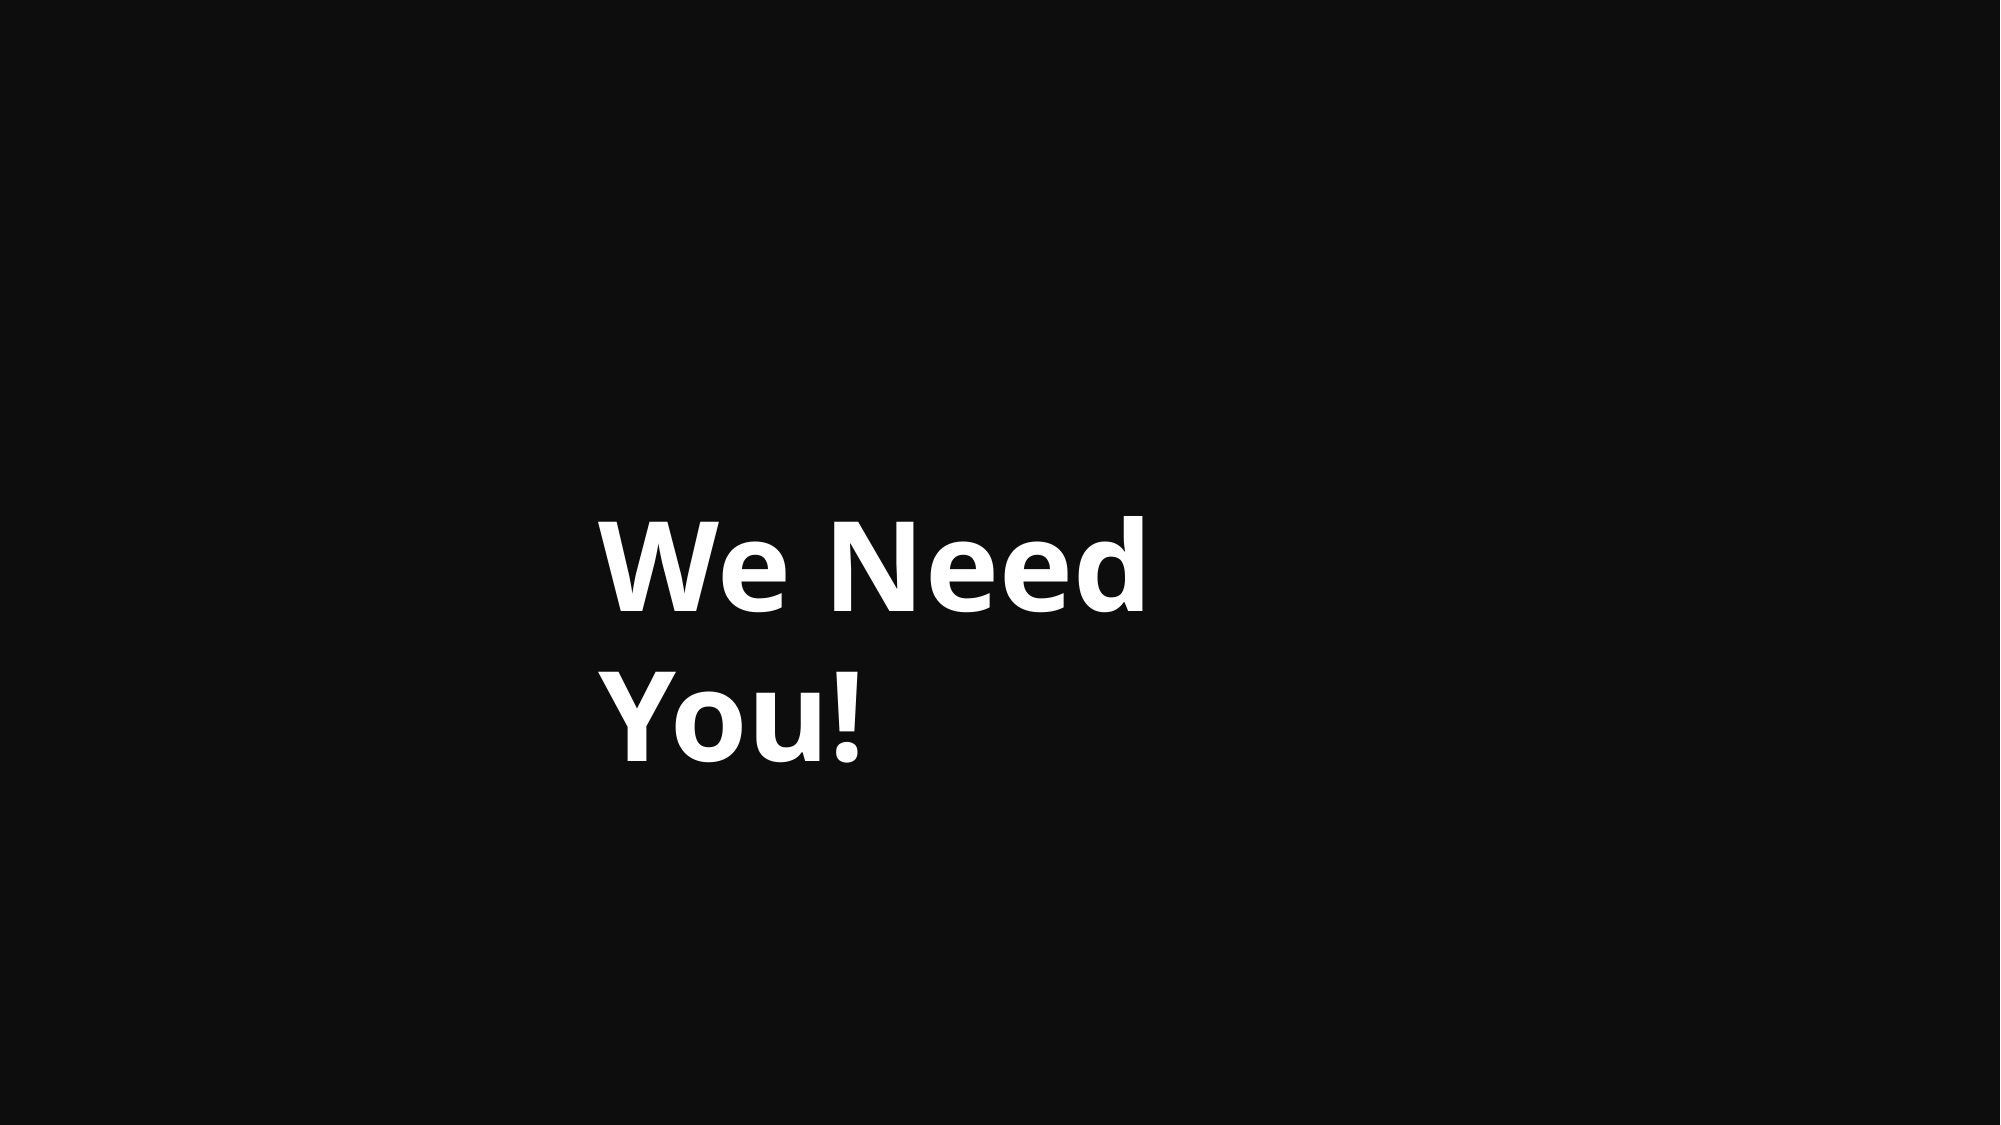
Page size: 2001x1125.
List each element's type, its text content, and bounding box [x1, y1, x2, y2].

text_box We Need You! [583, 479, 1416, 794]
